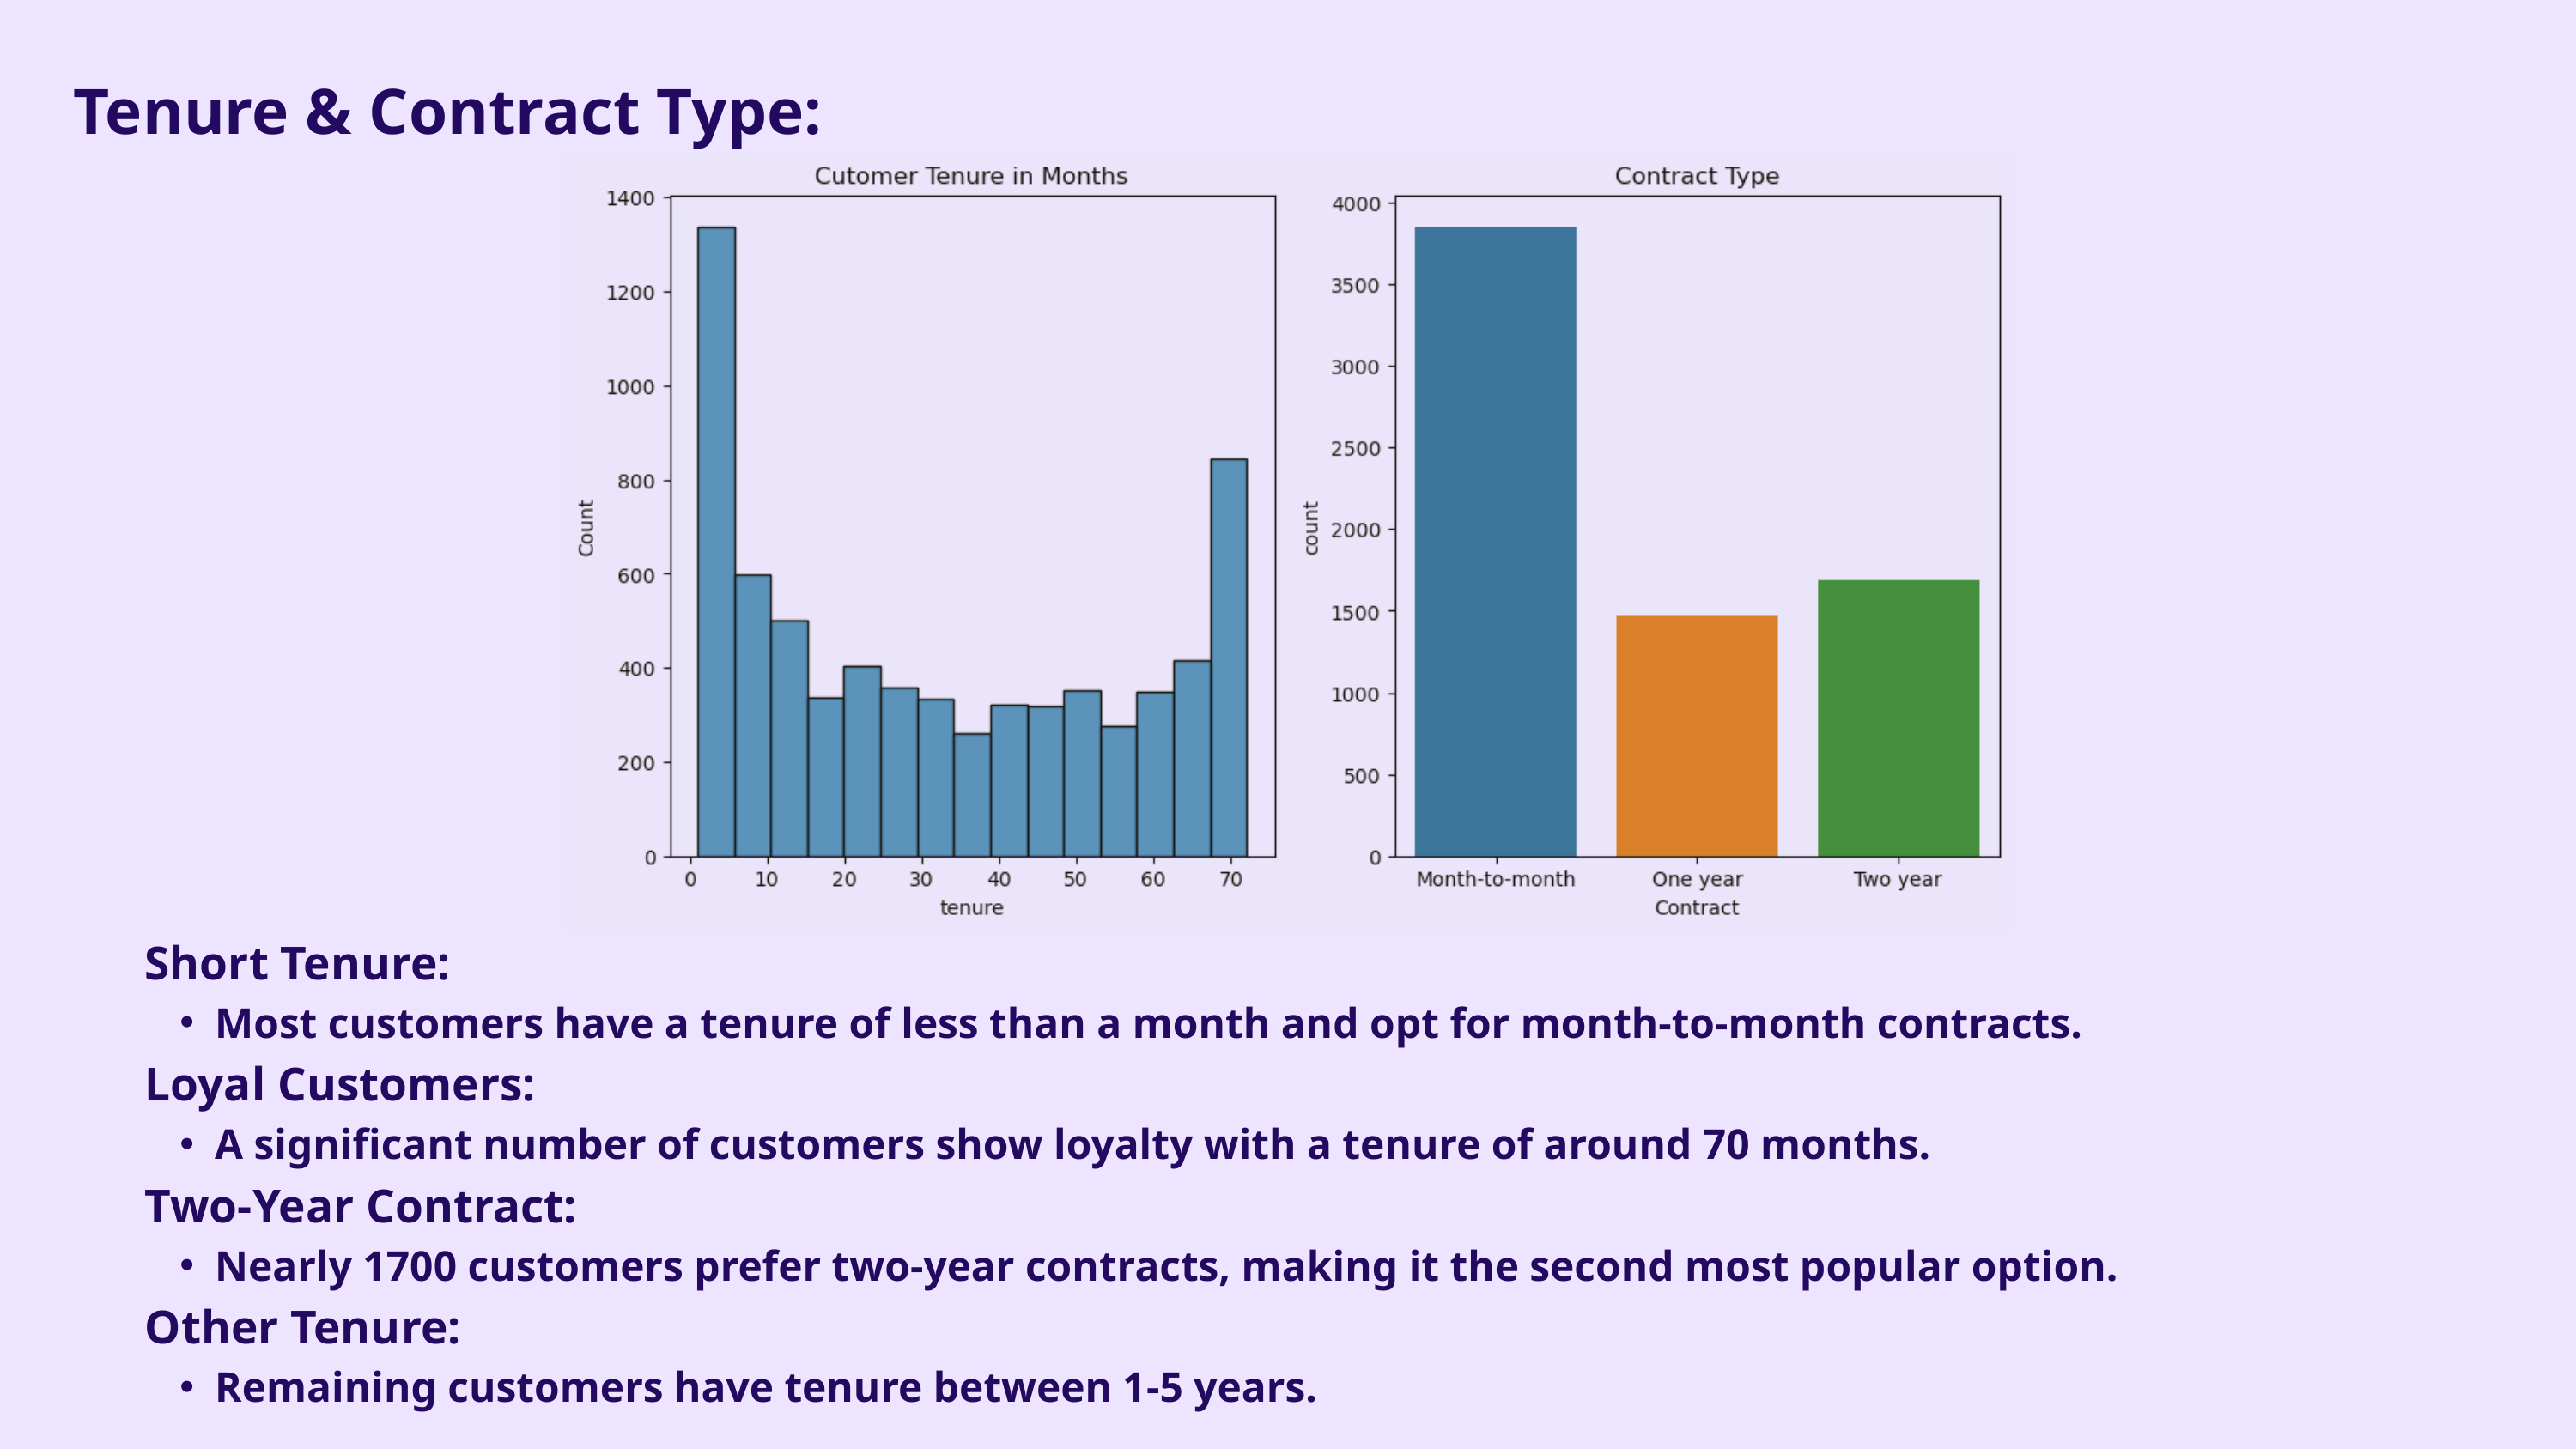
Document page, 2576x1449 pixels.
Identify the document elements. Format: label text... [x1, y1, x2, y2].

text_box [563, 153, 2013, 925]
text_box Short Tenure: Most customers have a tenure of less than a month and opt for month-to-month contracts. Loyal Customers: A significant number of customers show loyalty with a tenure of around 70 months. Two-Year Contract: Nearly 1700 customers prefer two-year contracts, making it the second most popular option. Other Tenure: Remaining customers have tenure between 1-5 years. [144, 925, 2400, 1411]
text_box Tenure & Contract Type: [73, 59, 2360, 148]
